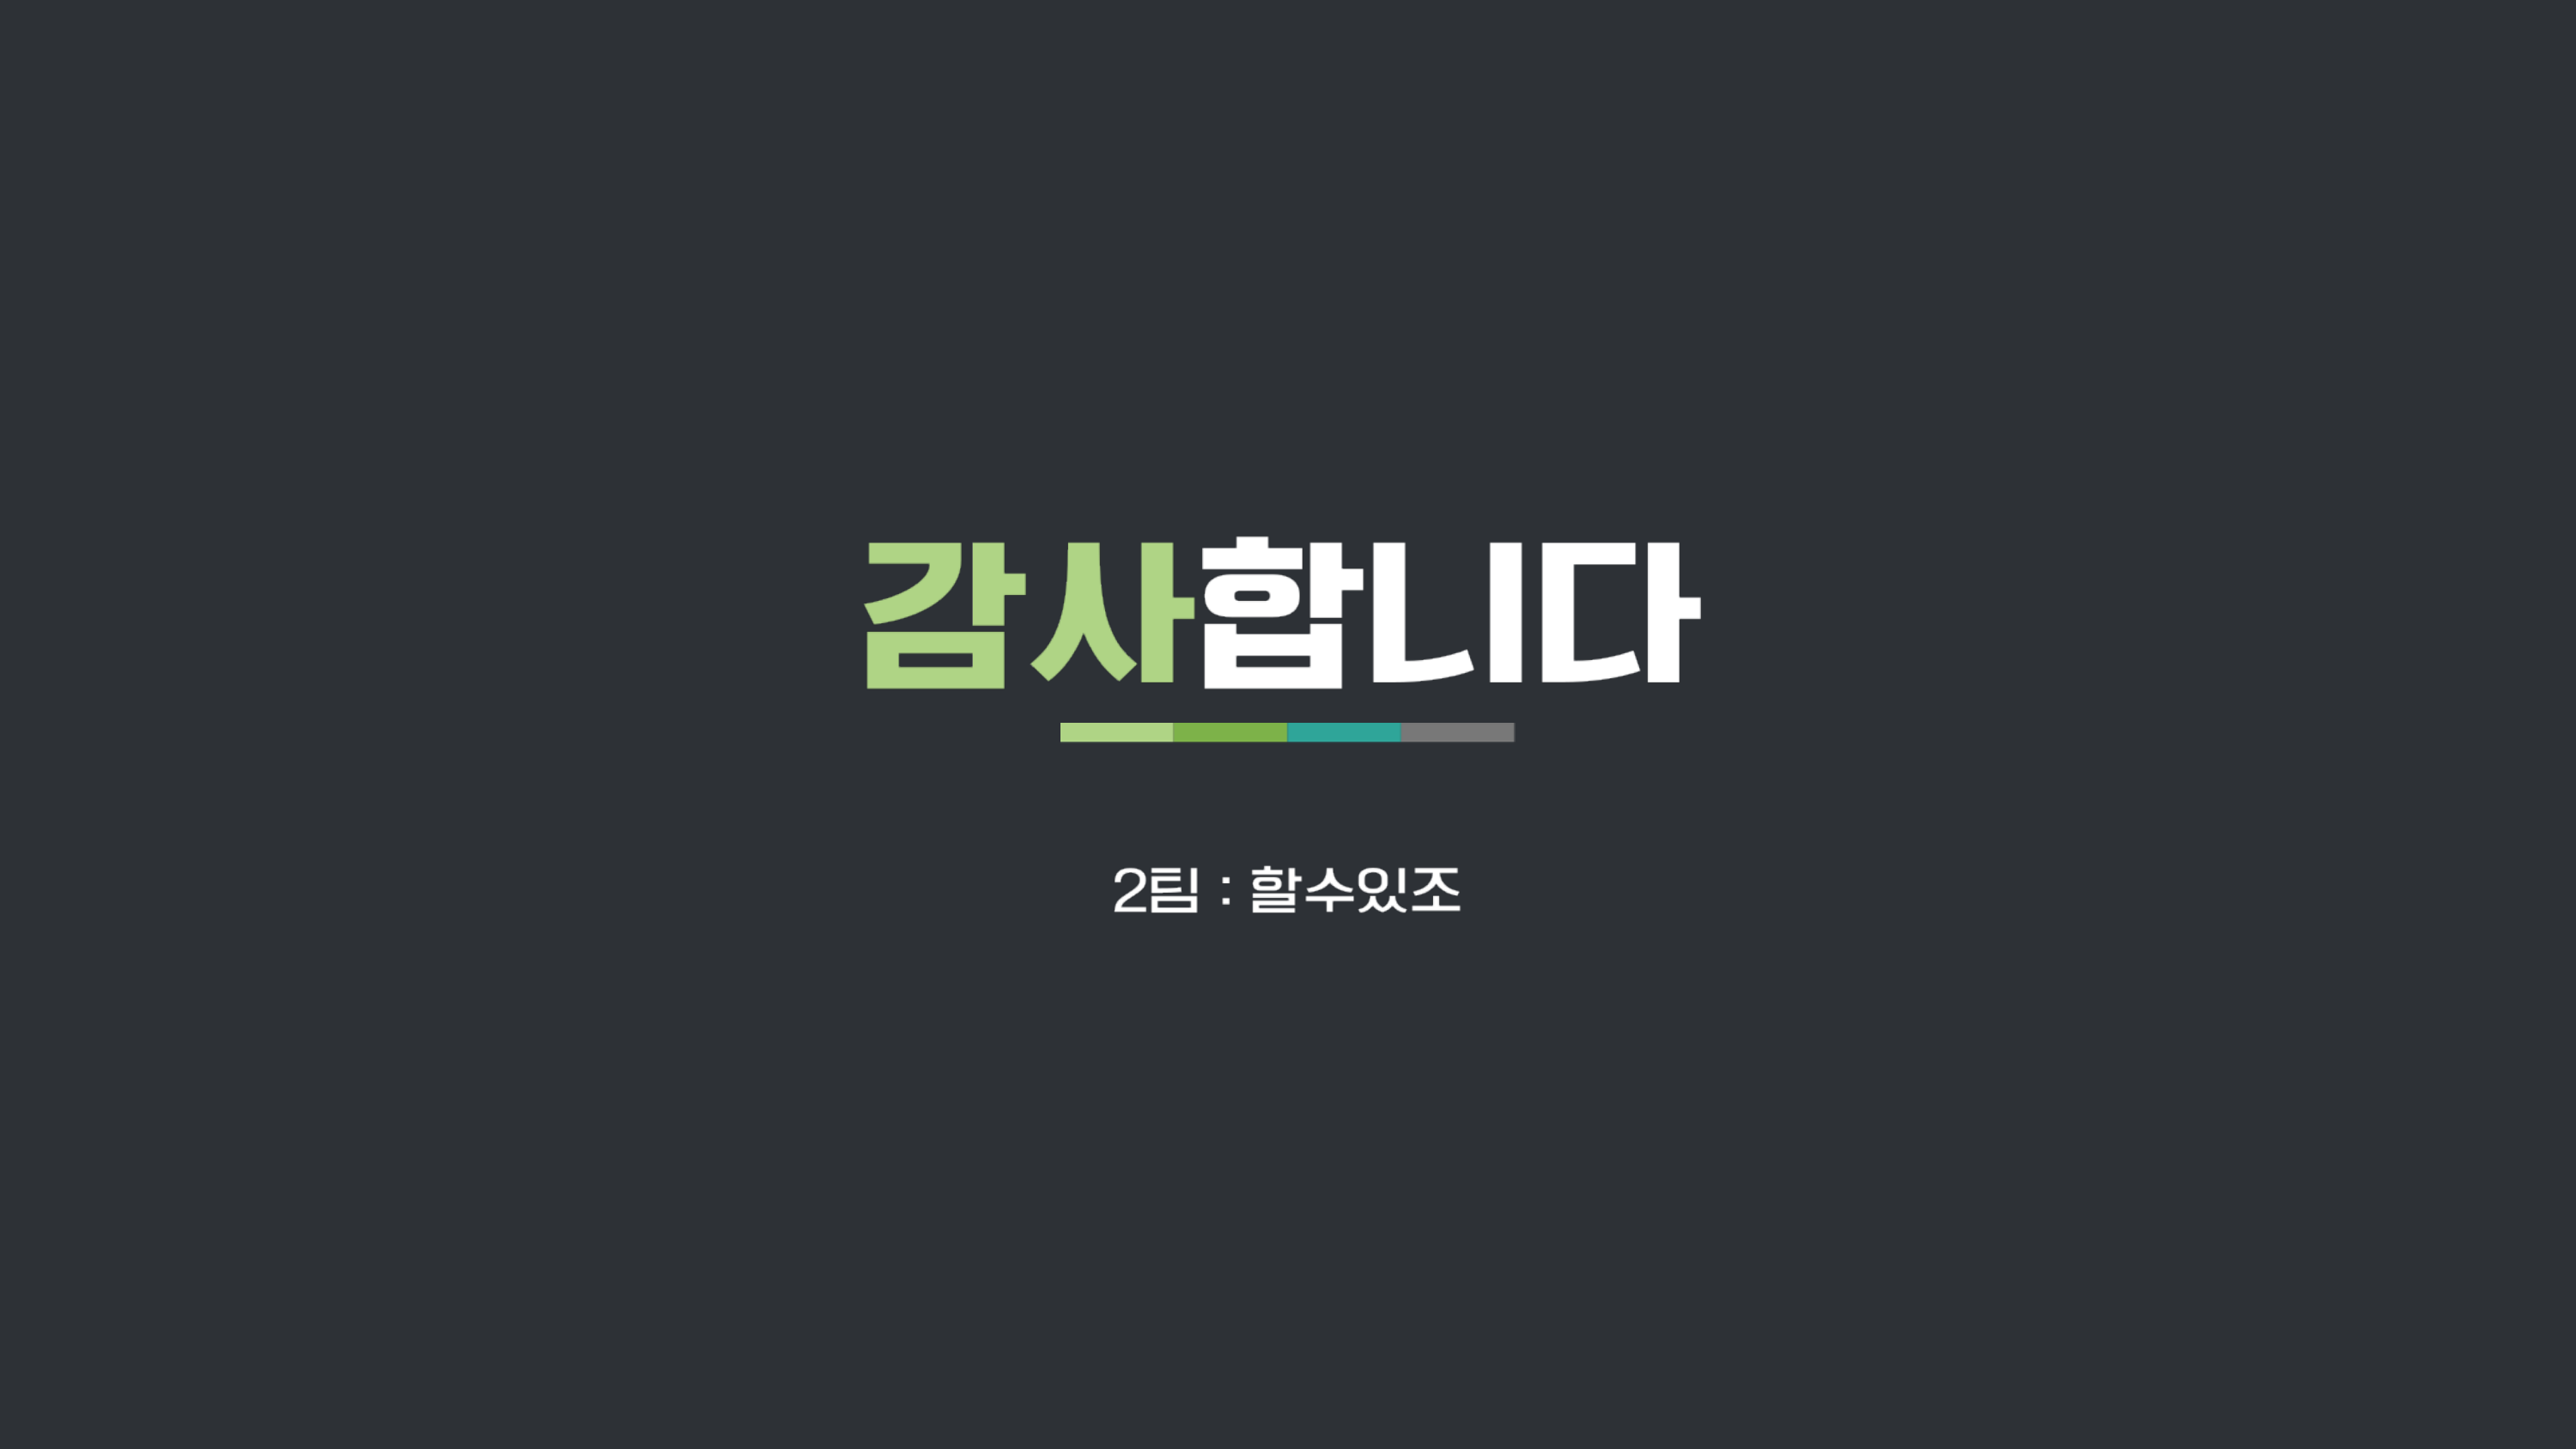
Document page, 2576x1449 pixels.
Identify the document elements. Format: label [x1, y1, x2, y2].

text_box [1060, 723, 1516, 743]
picture [835, 487, 1779, 767]
picture [1038, 851, 1485, 938]
